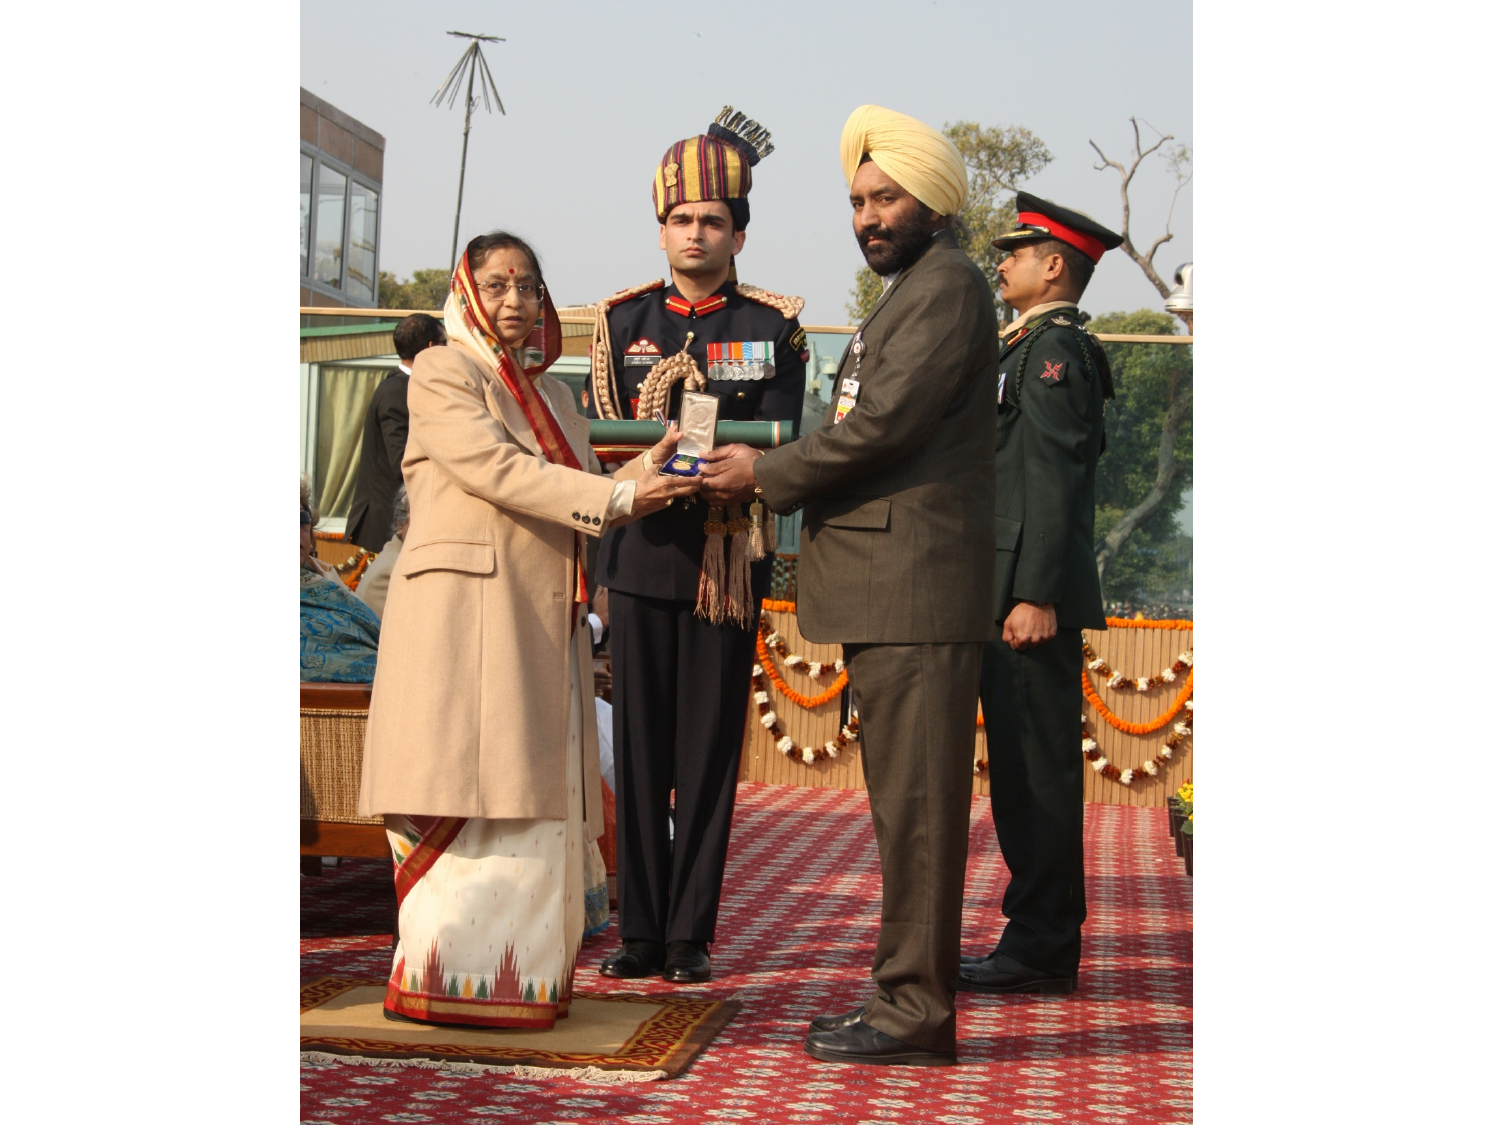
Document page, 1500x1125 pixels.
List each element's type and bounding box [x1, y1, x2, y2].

list [299, 0, 1194, 1125]
